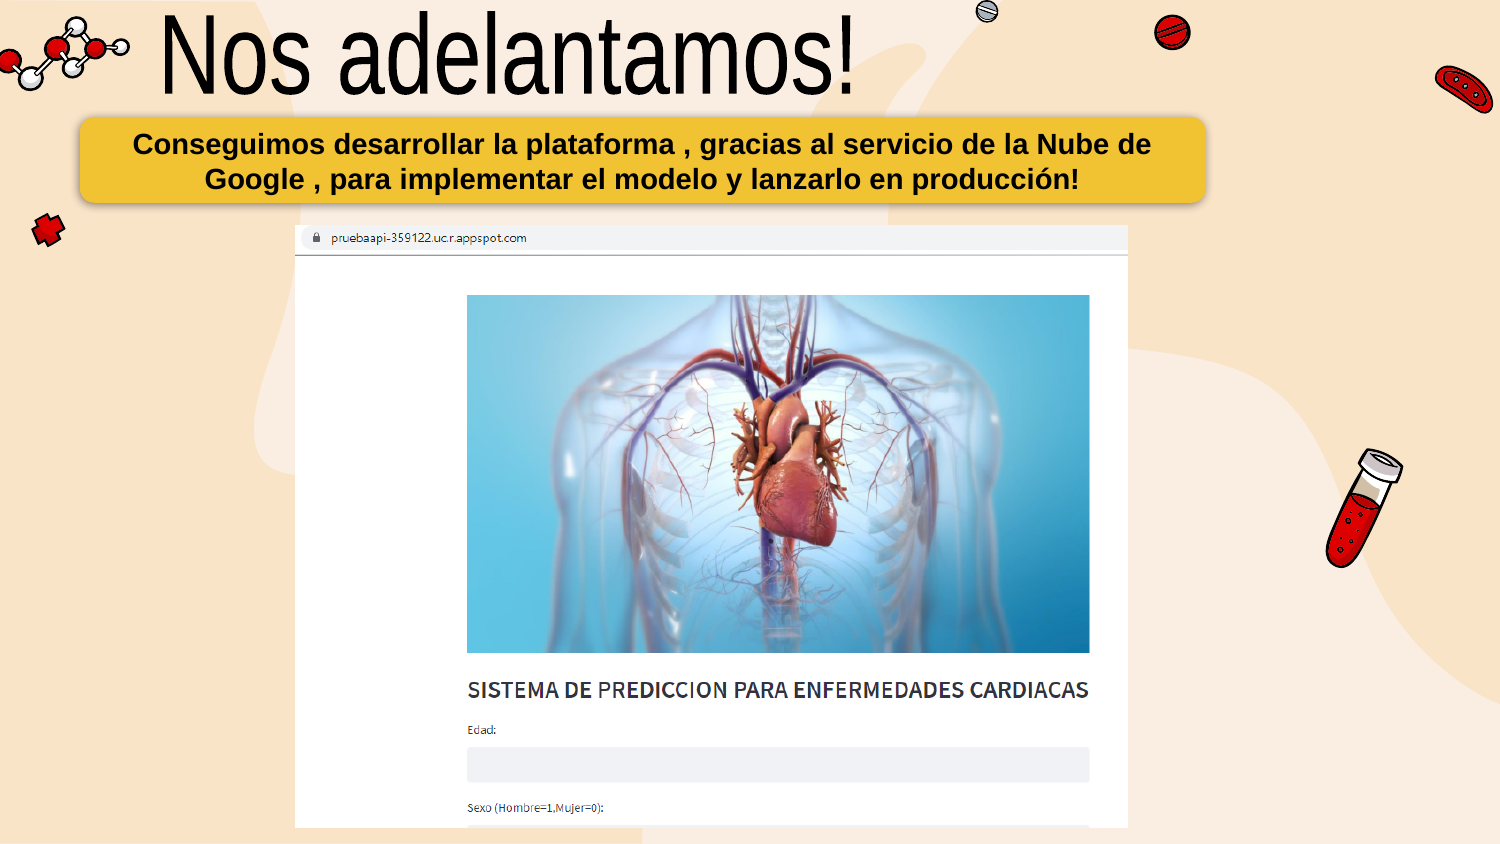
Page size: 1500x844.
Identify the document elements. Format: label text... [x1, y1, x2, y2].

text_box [973, 0, 1001, 23]
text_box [0, 24, 128, 82]
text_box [30, 212, 66, 248]
picture [295, 224, 1128, 828]
text_box Conseguimos desarrollar la plataforma , gracias al servicio de la Nube de Google , para implementar el modelo y lanzarlo en producción! [79, 117, 1206, 203]
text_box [1324, 448, 1399, 571]
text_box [1153, 14, 1191, 51]
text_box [1430, 71, 1499, 106]
